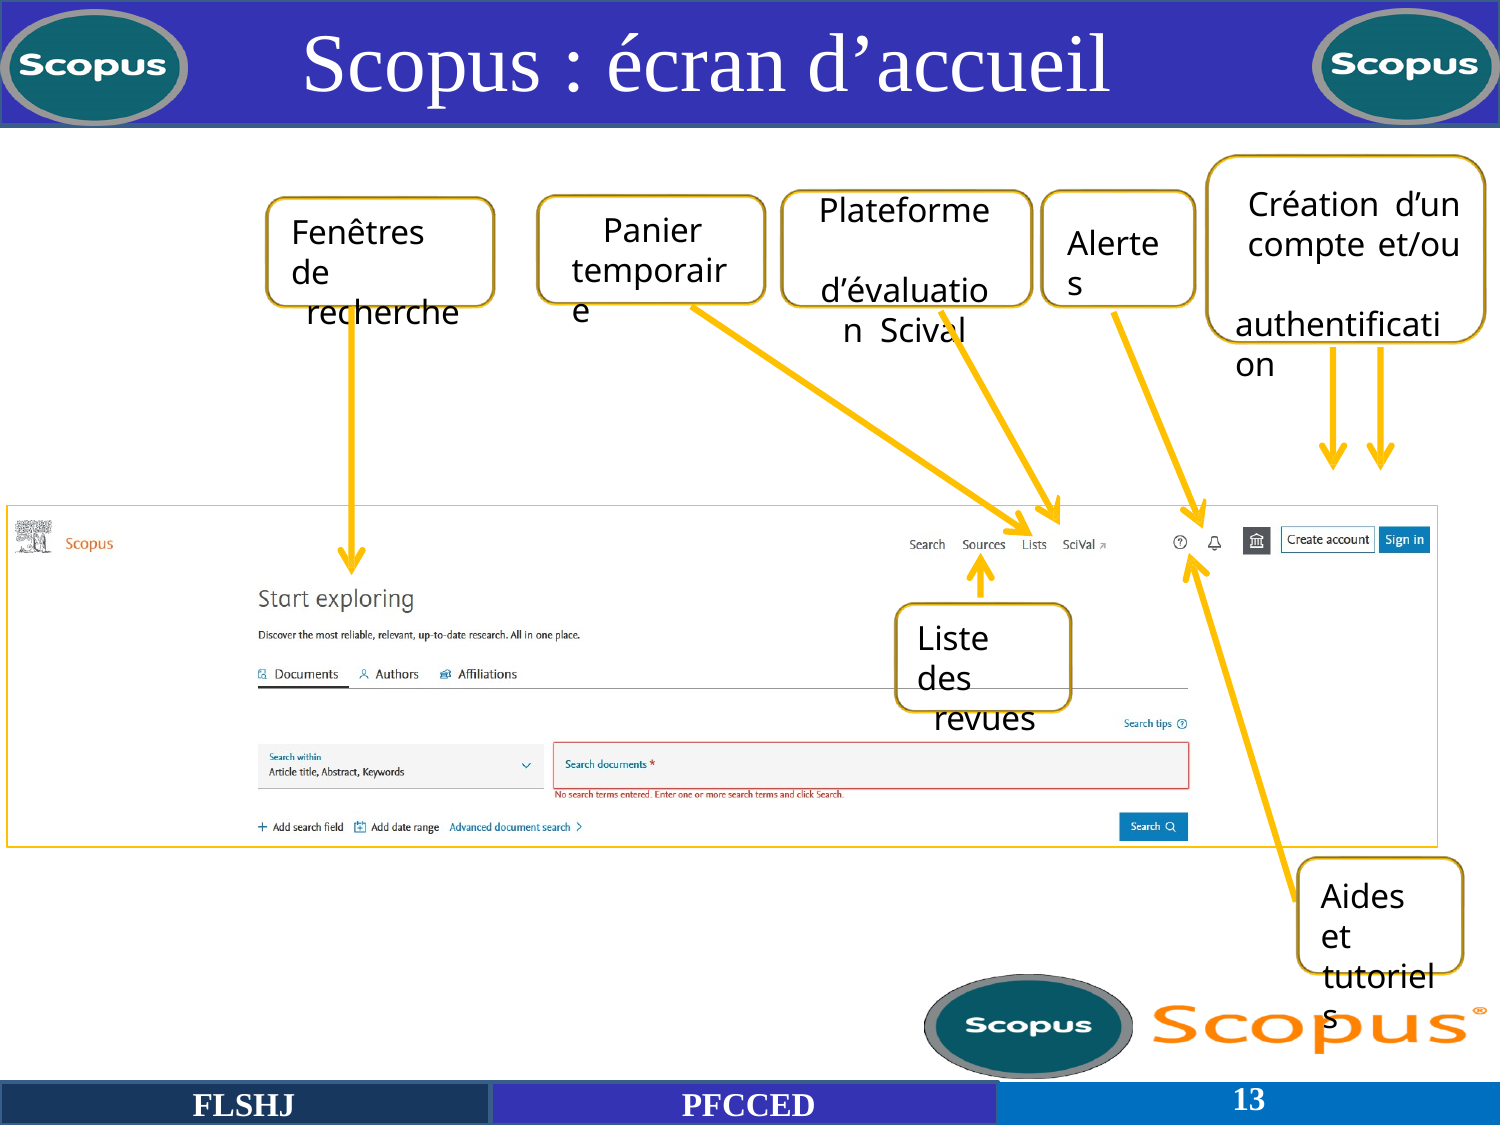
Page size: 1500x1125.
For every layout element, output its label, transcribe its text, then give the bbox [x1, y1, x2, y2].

picture [779, 188, 1035, 309]
slide_number FLSHJ [190, 1084, 300, 1125]
slide_number 13 [1226, 1088, 1273, 1125]
picture [924, 974, 1488, 1079]
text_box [1039, 195, 1348, 471]
title Scopus : écran d’accueil [299, 23, 1250, 191]
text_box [263, 195, 888, 471]
footer PFCCED [679, 1084, 850, 1125]
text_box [689, 153, 1488, 598]
picture [1312, 7, 1500, 125]
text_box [1182, 552, 1466, 976]
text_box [893, 309, 1074, 715]
picture [0, 9, 188, 127]
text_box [1038, 187, 1395, 471]
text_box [5, 193, 1177, 849]
